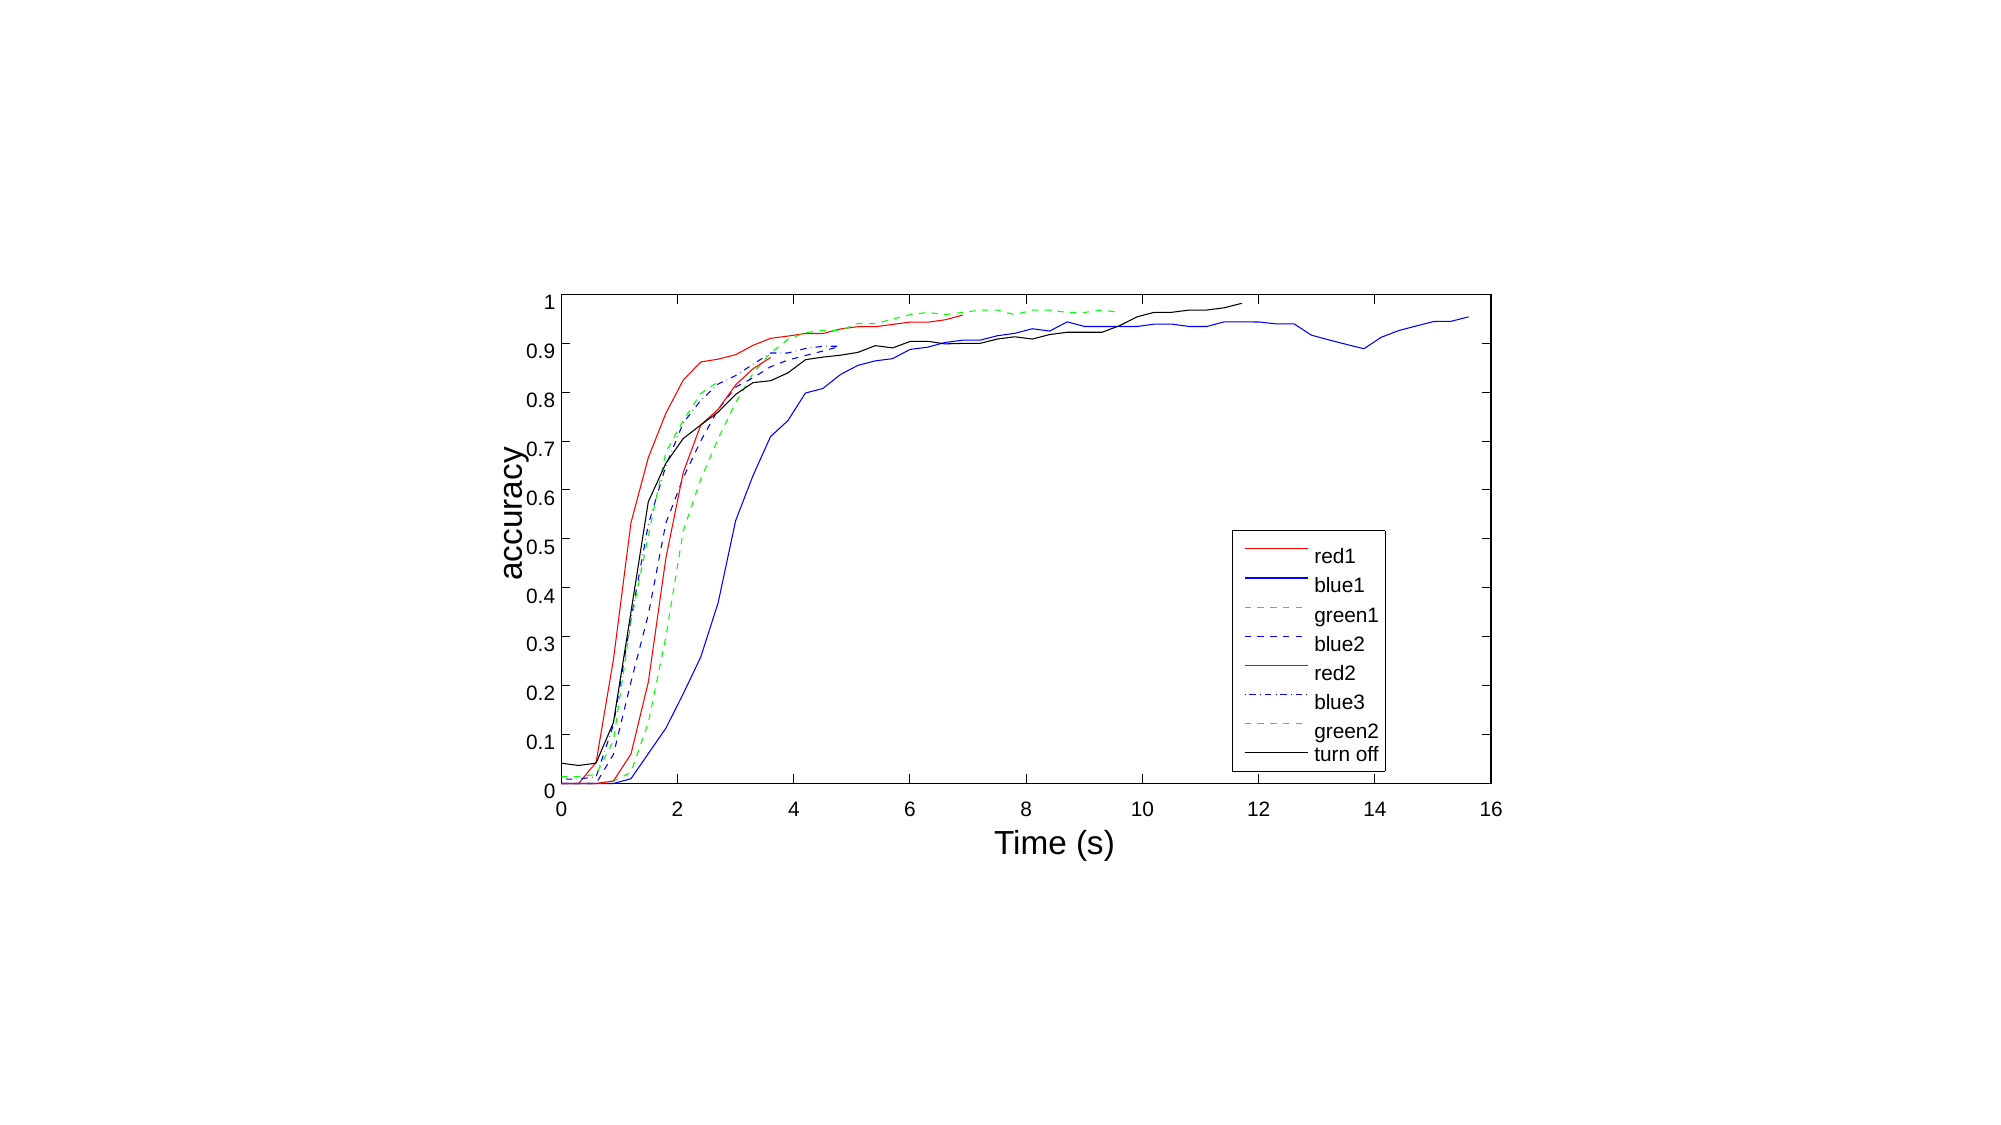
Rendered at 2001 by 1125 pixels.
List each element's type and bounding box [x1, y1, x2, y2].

text_box [485, 287, 1511, 846]
